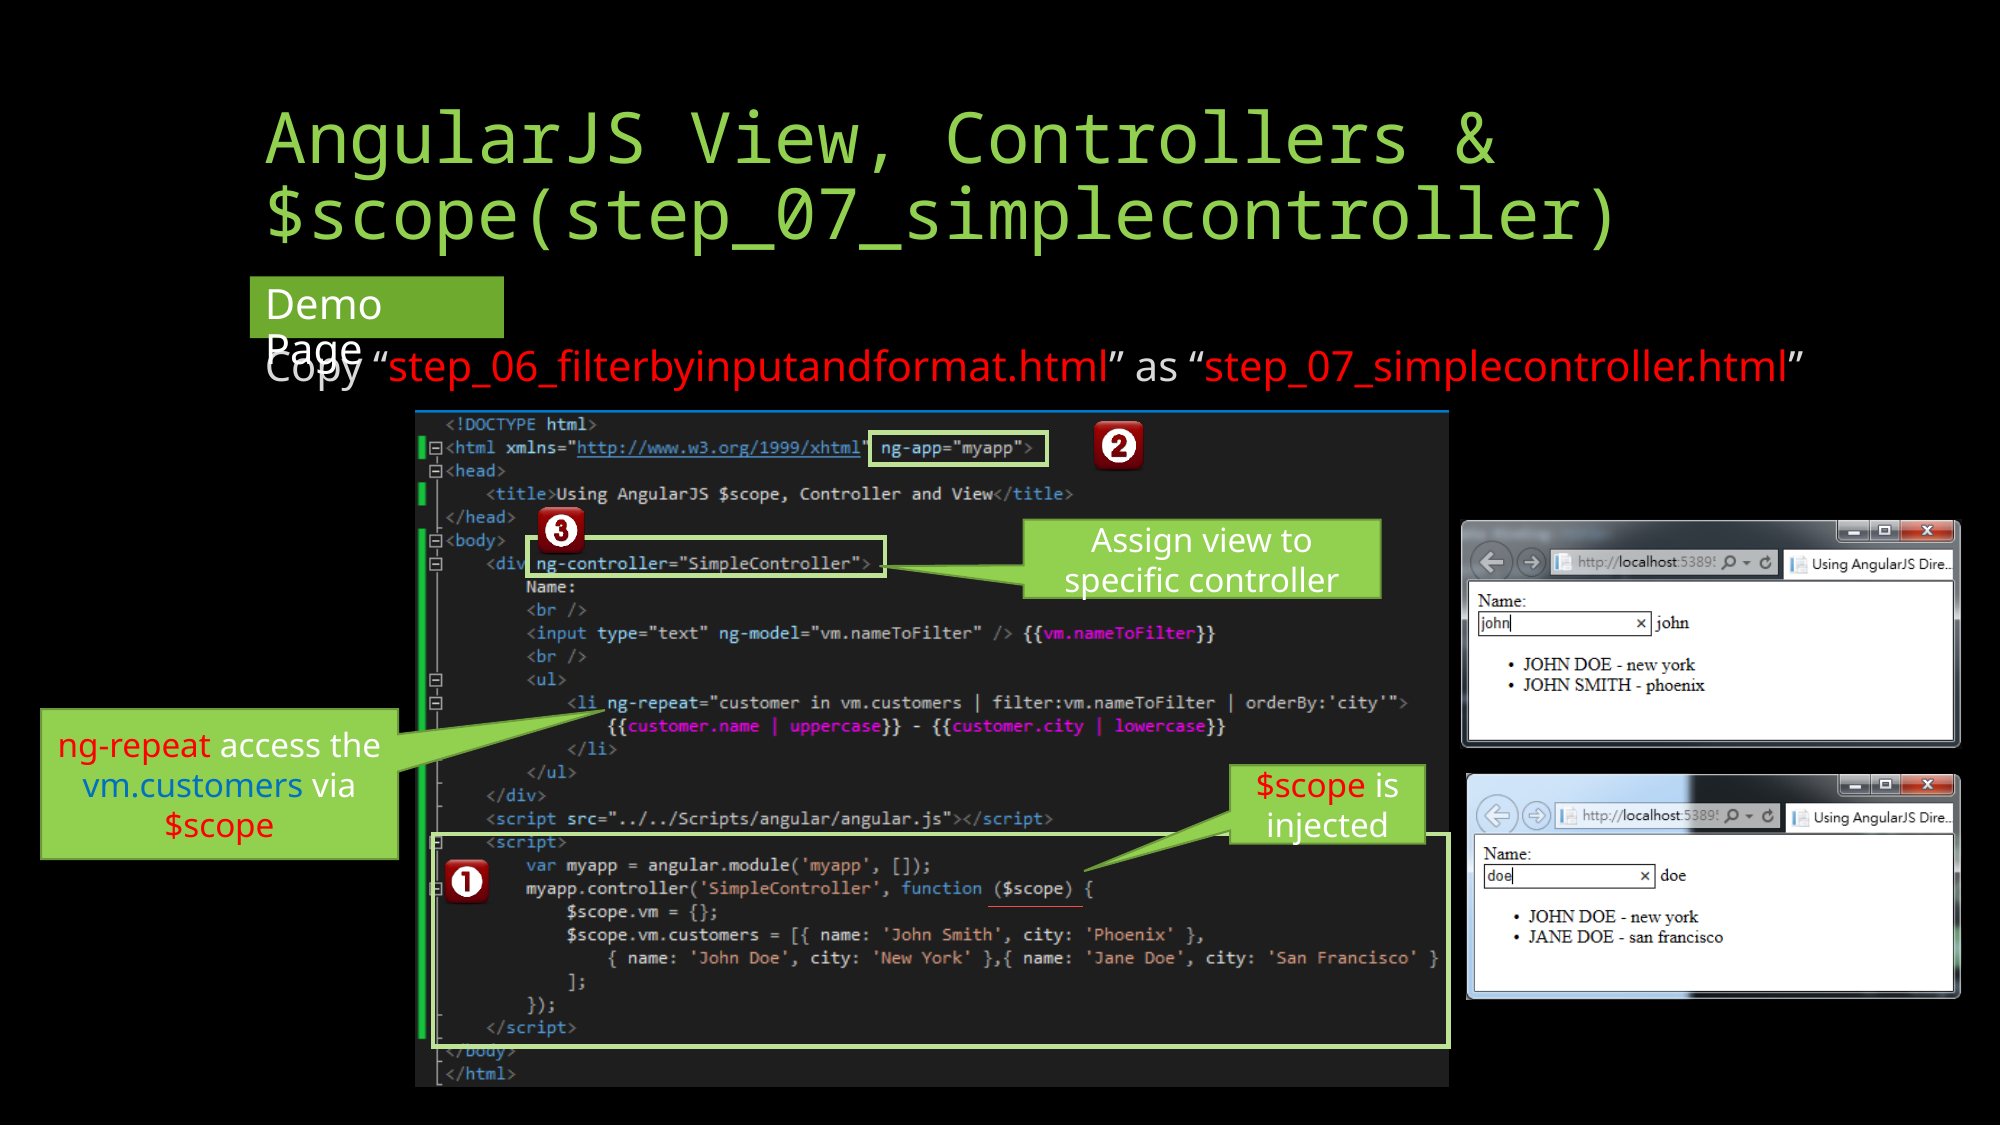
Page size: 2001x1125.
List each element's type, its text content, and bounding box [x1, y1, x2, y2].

picture [1466, 773, 1963, 1000]
text_box Copy “step_06_filterbyinputandformat.html” as “step_07_simplecontroller.html” [249, 338, 1936, 414]
text_box Demo Page [249, 276, 504, 339]
picture [1460, 519, 1962, 749]
title AngularJS View, Controllers & $scope(step_07_simplecontroller) [249, 75, 1750, 263]
text_box ng-repeat access the vm.customers via $scope [40, 708, 415, 861]
picture [415, 410, 1449, 1087]
